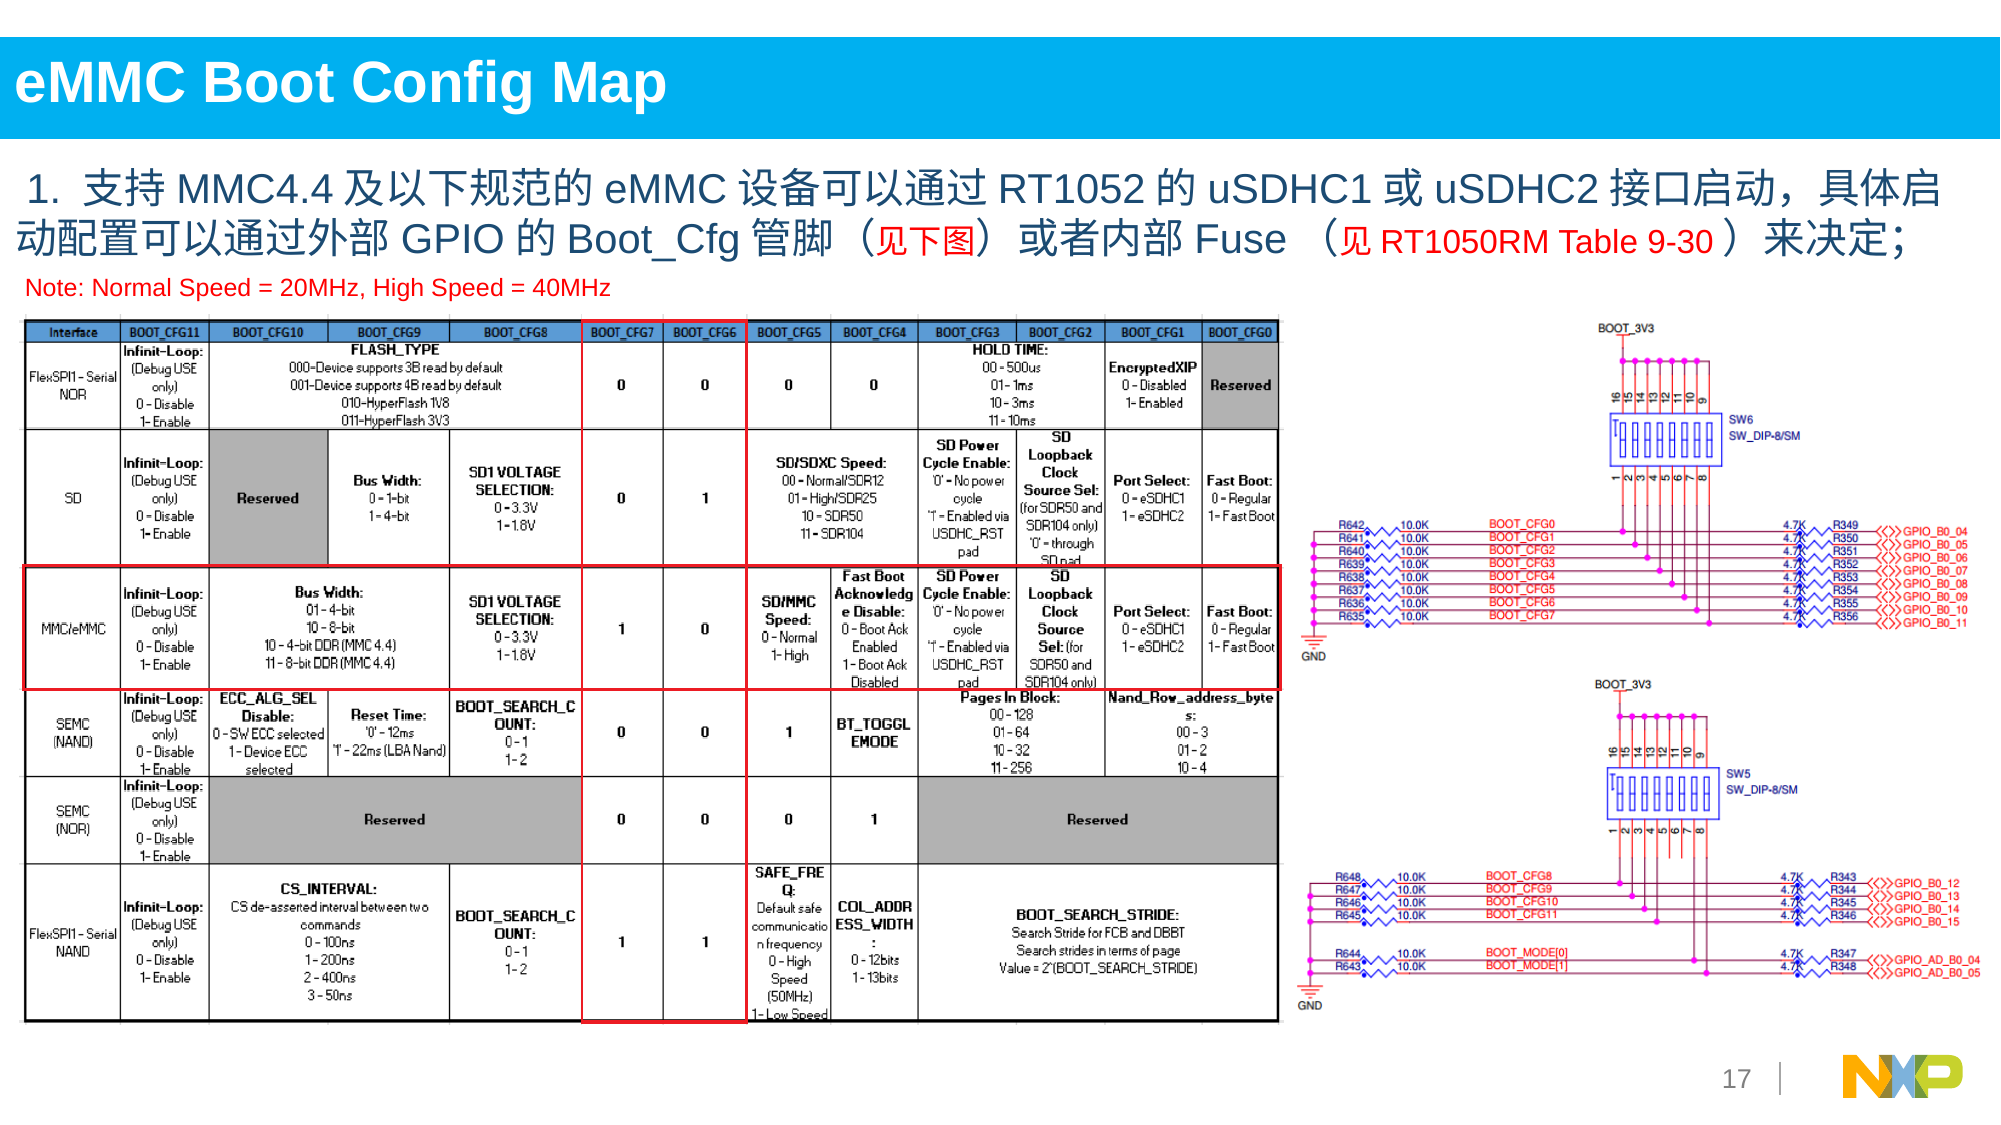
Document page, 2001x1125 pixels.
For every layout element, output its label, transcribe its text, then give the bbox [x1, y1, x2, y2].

list 1. 支持MMC4.4及以下规范的eMMC设备可以通过RT1052的uSDHC1或uSDHC2接口启动，具体启动配置可以通过外部GPIO的Boot_Cfg管脚（见下图）或者内部Fuse（见RT1050RM Table 9-30）来决定； [0, 154, 1991, 359]
picture [19, 314, 1285, 1030]
text_box eMMC Boot Config Map [0, 35, 2000, 141]
picture [1290, 316, 1986, 1017]
text_box Note: Normal Speed = 20MHz, High Speed = 40MHz [9, 264, 1182, 308]
